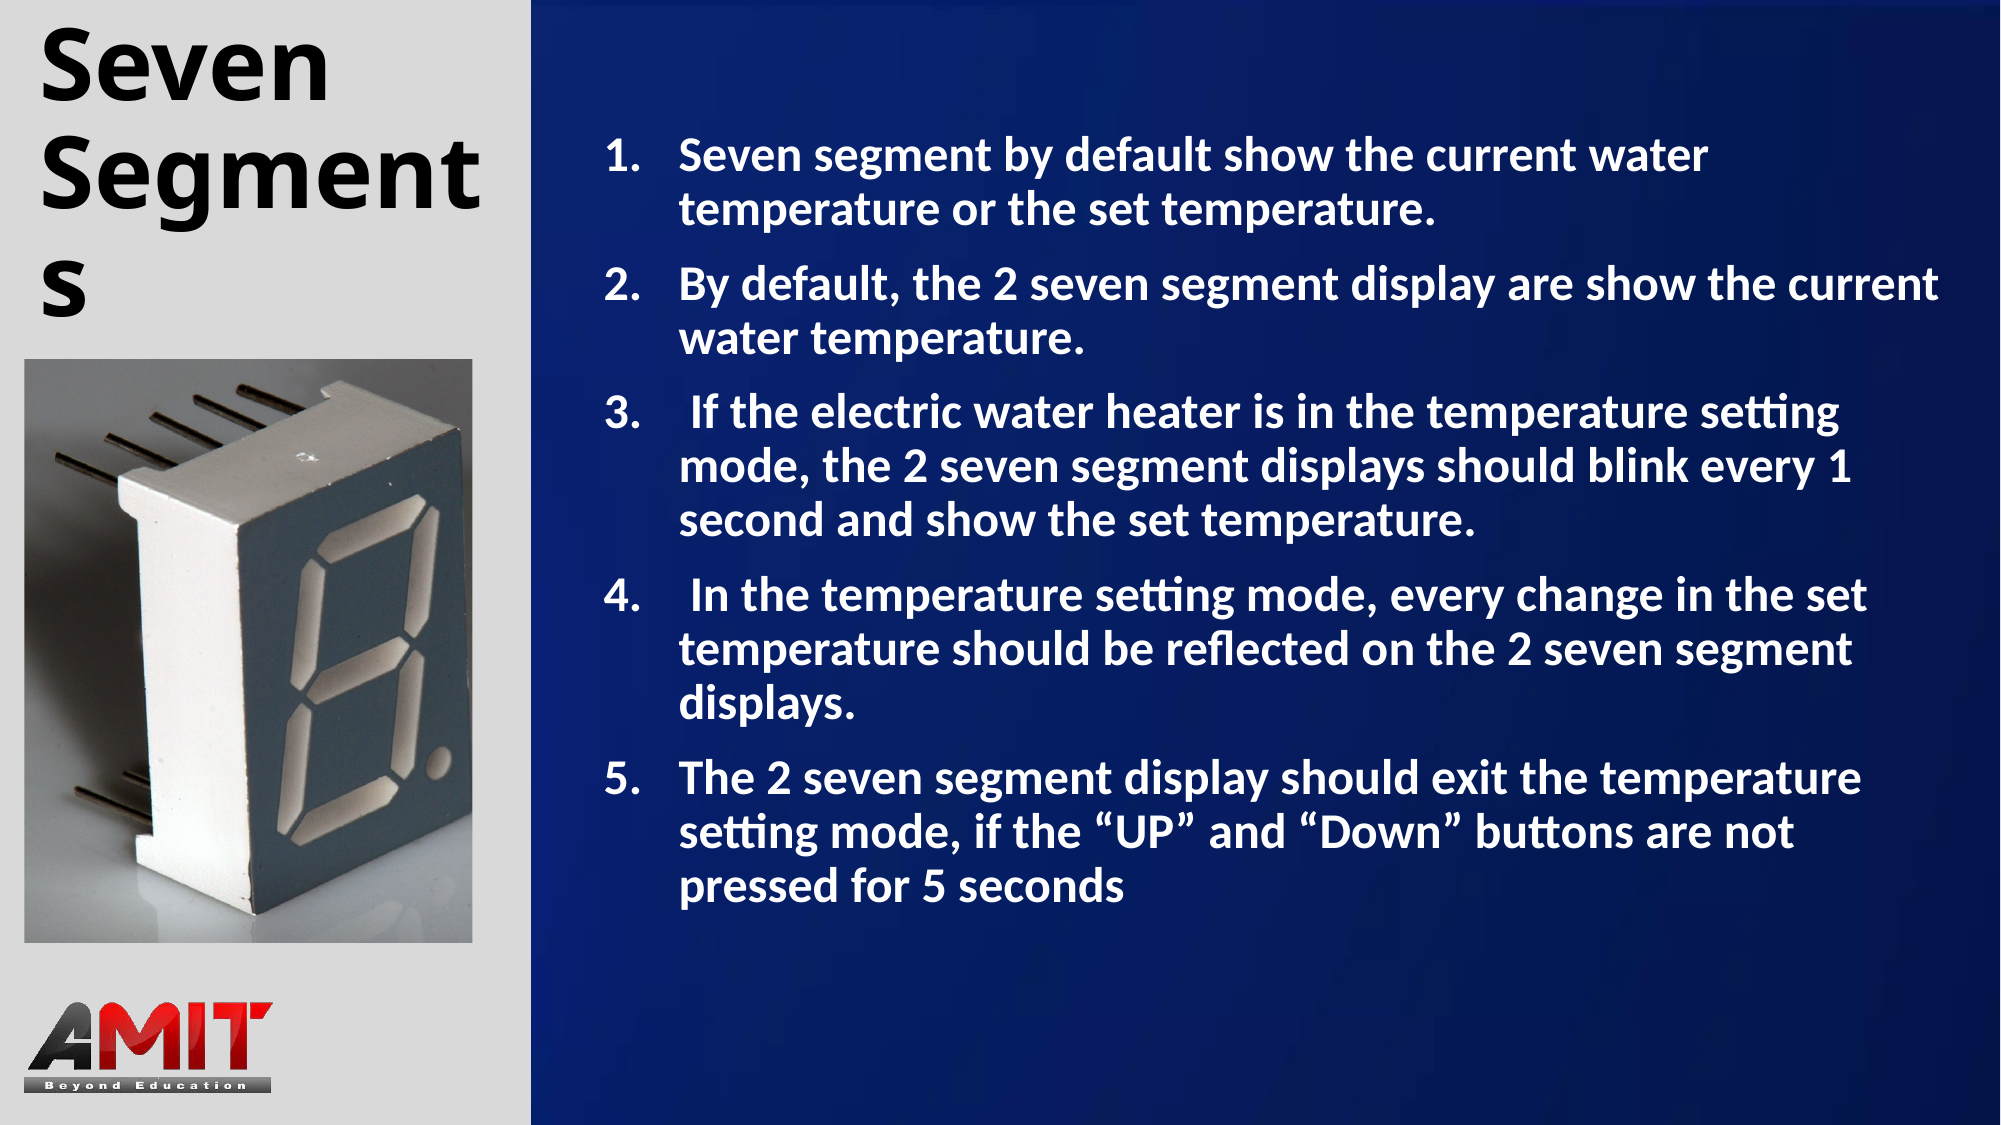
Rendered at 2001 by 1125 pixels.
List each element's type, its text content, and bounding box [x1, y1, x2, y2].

picture [24, 359, 473, 943]
list Seven segment by default show the current water temperature or the set temperature. By default, the 2 seven segment display are show the current water temperature. If the electric water heater is in the temperature setting mode, the 2 seven segment displays should blink every 1 second and show the set temperature. In the temperature setting mode, every change in the set temperature should be reflected on the 2 seven segment displays. The 2 seven segment display should exit the temperature setting mode, if the “UP” and “Down” buttons are not pressed for 5 seconds [588, 120, 1957, 967]
text_box [0, 0, 532, 1125]
title Seven Segments [24, 54, 513, 297]
picture [532, 0, 2001, 1125]
picture [24, 1000, 275, 1093]
